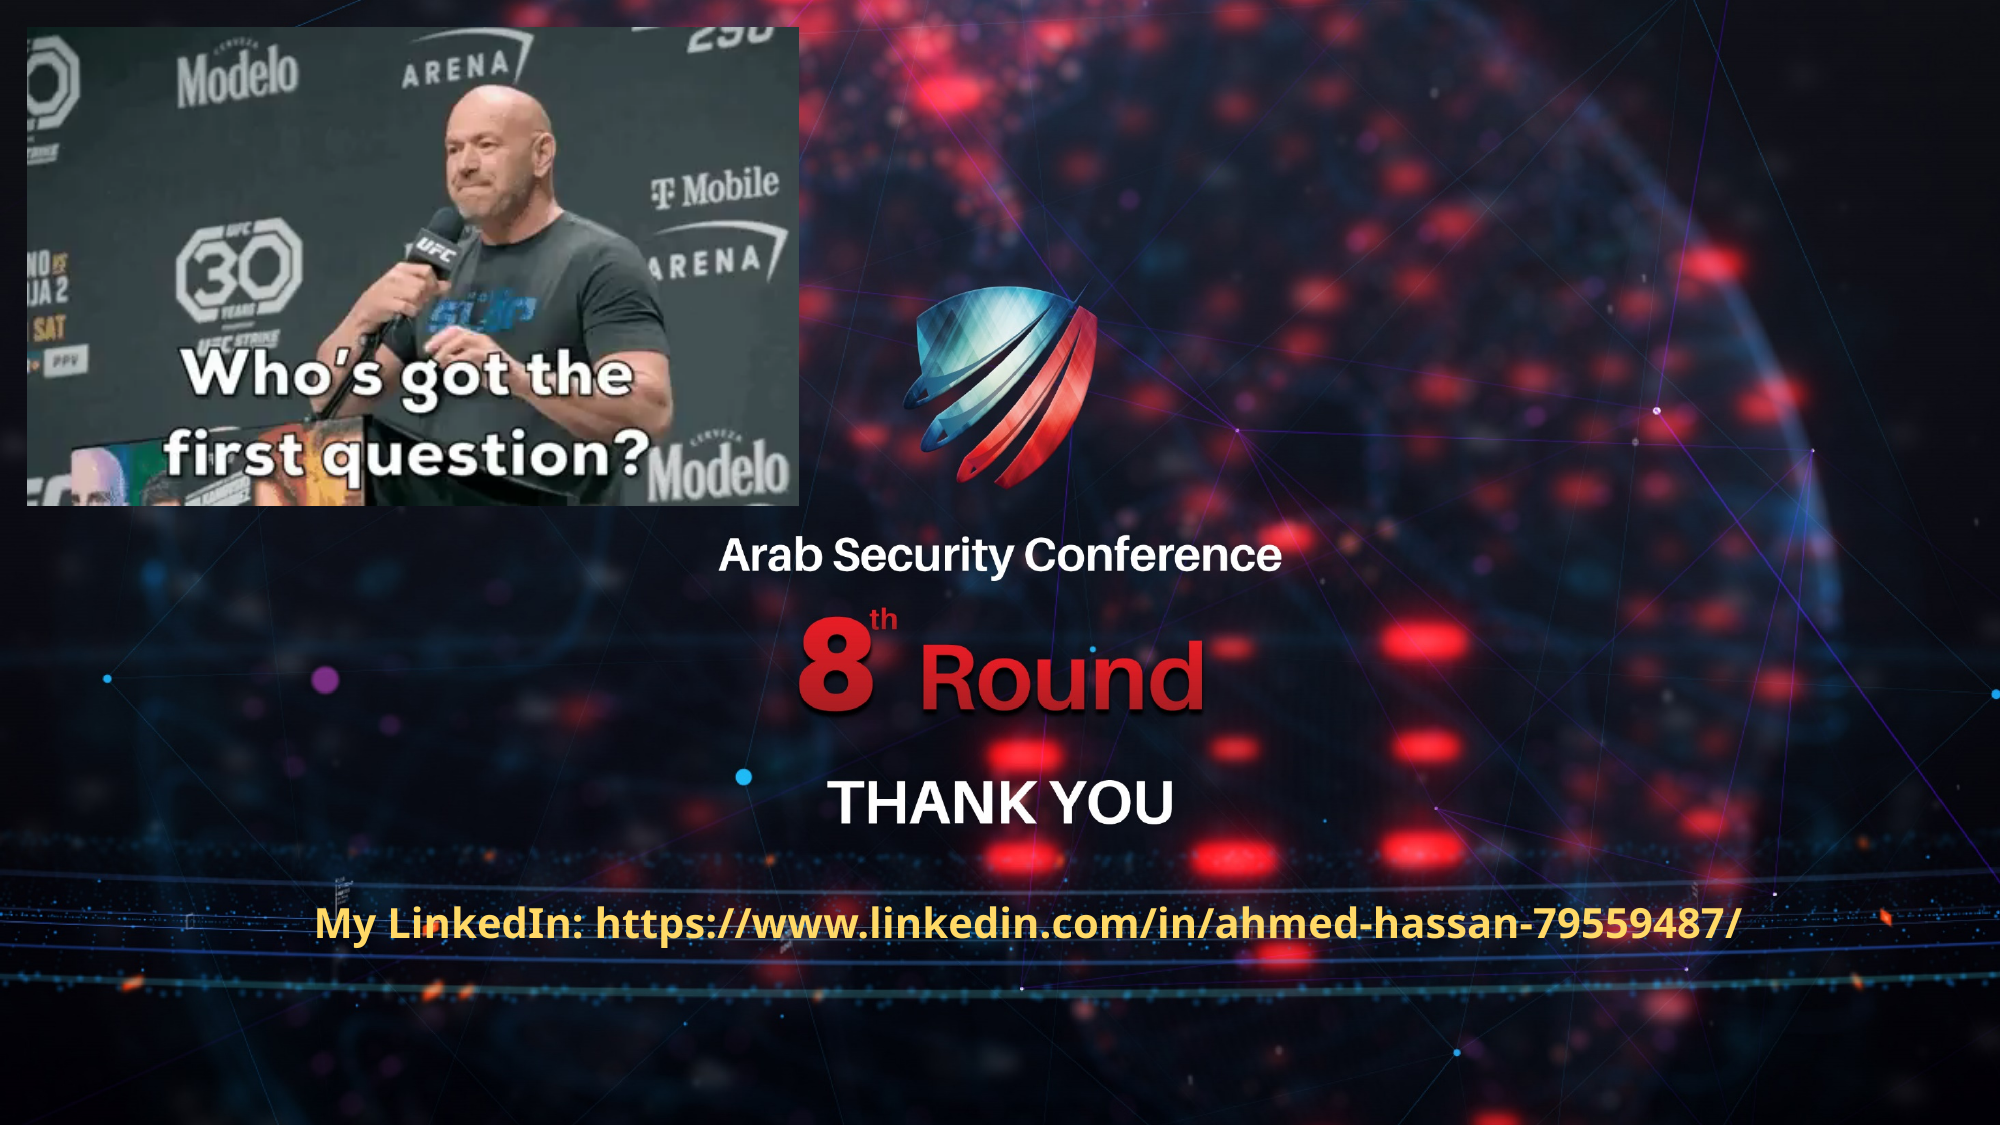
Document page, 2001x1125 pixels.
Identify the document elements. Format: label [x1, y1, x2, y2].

text_box [26, 26, 800, 507]
picture [0, 0, 2000, 1125]
